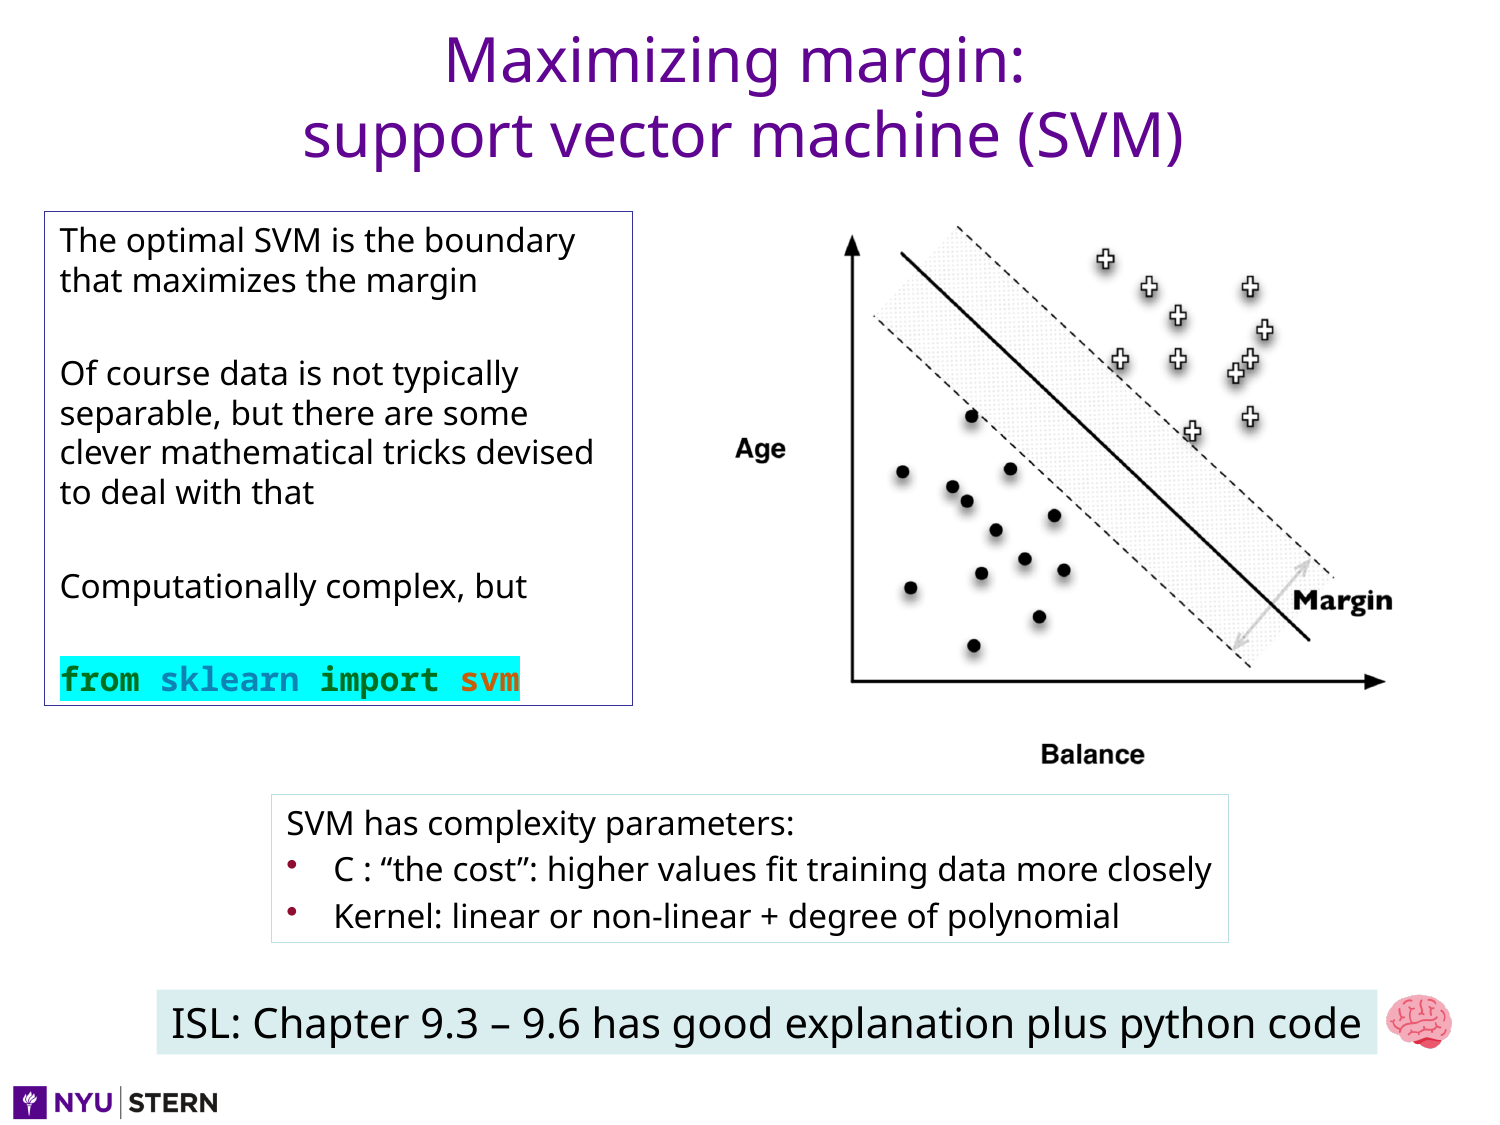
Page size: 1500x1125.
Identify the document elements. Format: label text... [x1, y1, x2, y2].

picture [0, 1038, 230, 1125]
text_box SVM has complexity parameters: C : “the cost”: higher values fit training data more closely Kernel: linear or non-linear + degree of polynomial [271, 794, 1229, 943]
text_box ISL: Chapter 9.3 – 9.6 has good explanation plus python code [156, 989, 1378, 1055]
title Maximizing margin: support vector machine (SVM) [0, 38, 1488, 151]
picture [1385, 987, 1453, 1056]
text_box The optimal SVM is the boundary that maximizes the margin Of course data is not typically separable, but there are some clever mathematical tricks devised to deal with that Computationally complex, but from sklearn import svm [44, 211, 633, 706]
picture [727, 225, 1402, 771]
